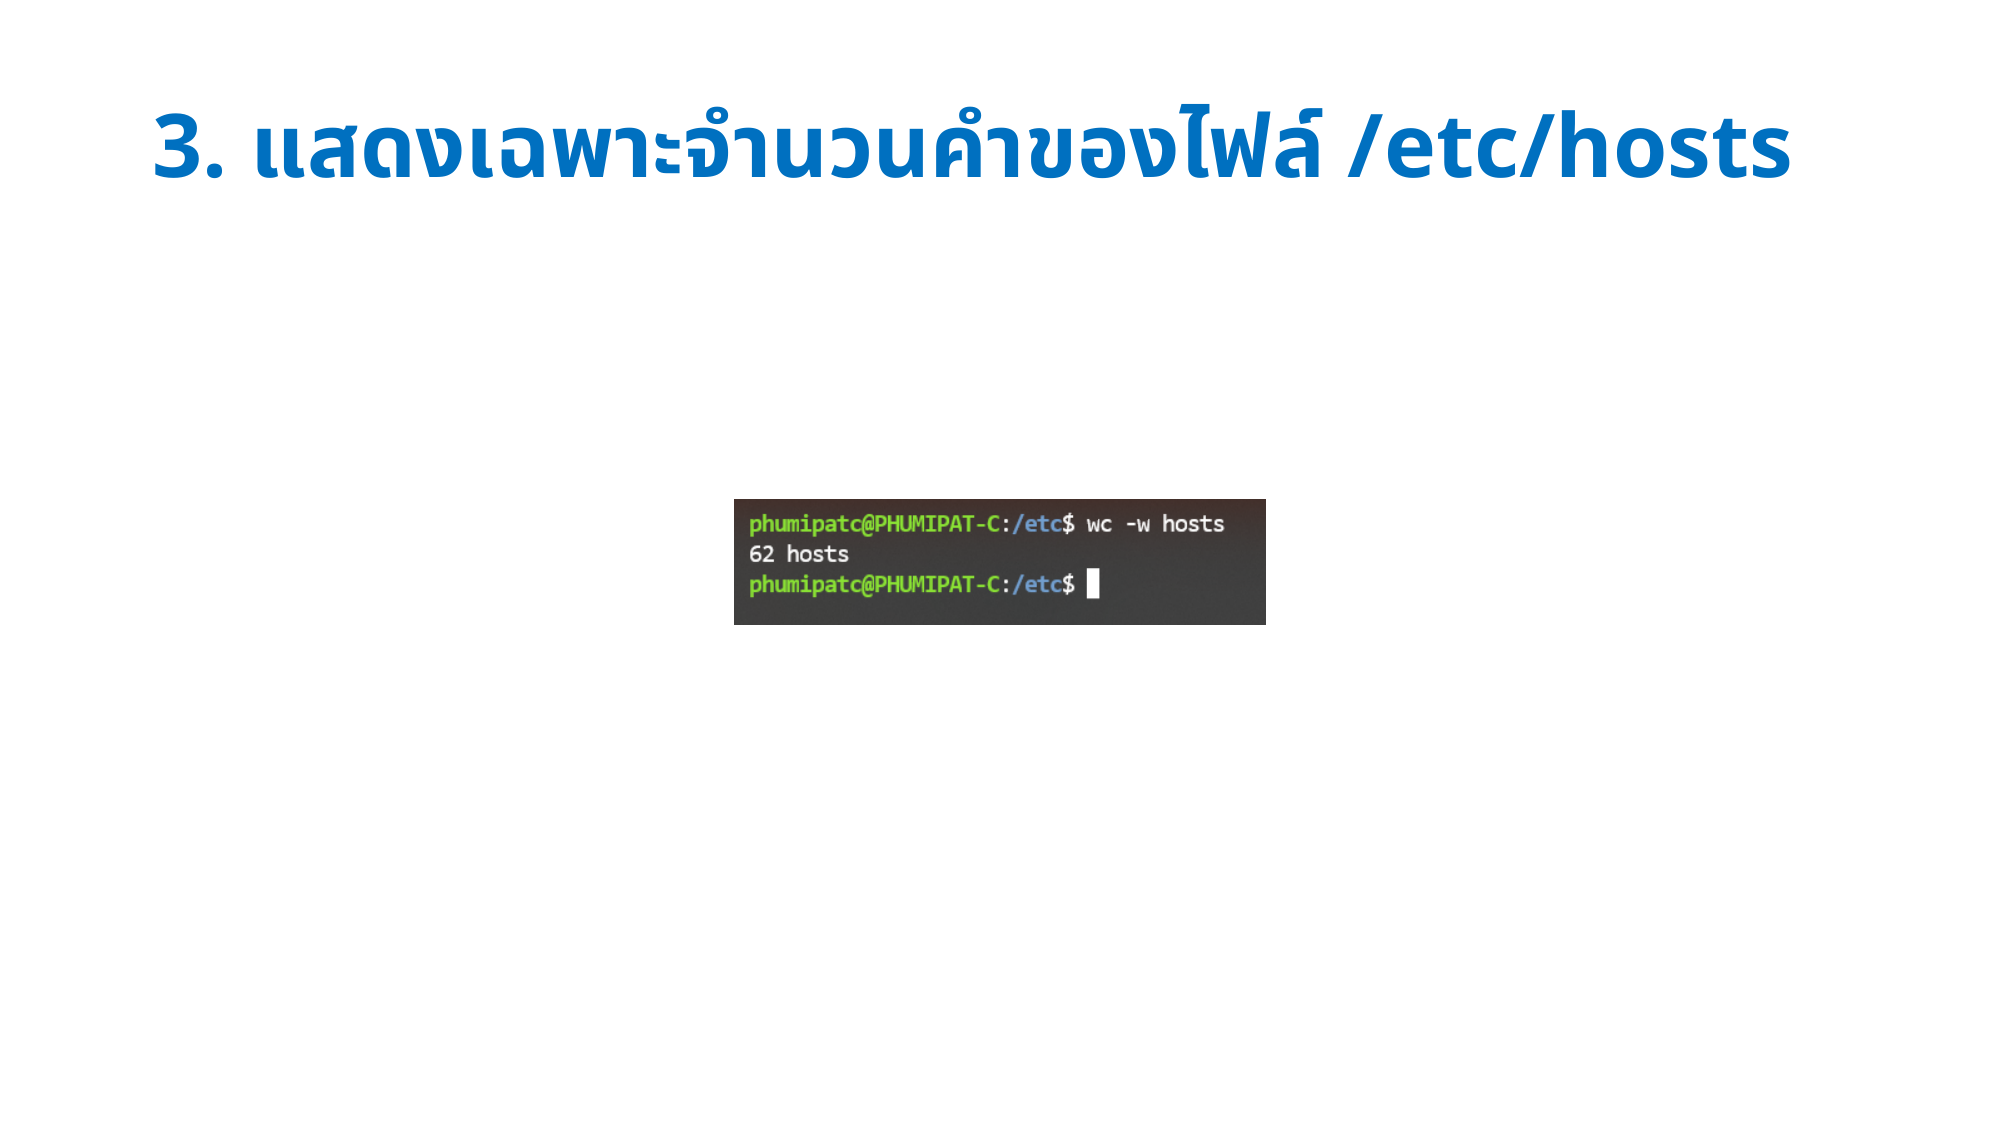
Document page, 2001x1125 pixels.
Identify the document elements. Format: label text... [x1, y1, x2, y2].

title 3. แสดงเฉพาะจำนวนคำของไฟล์ /etc/hosts [137, 59, 1863, 278]
picture [734, 499, 1266, 626]
